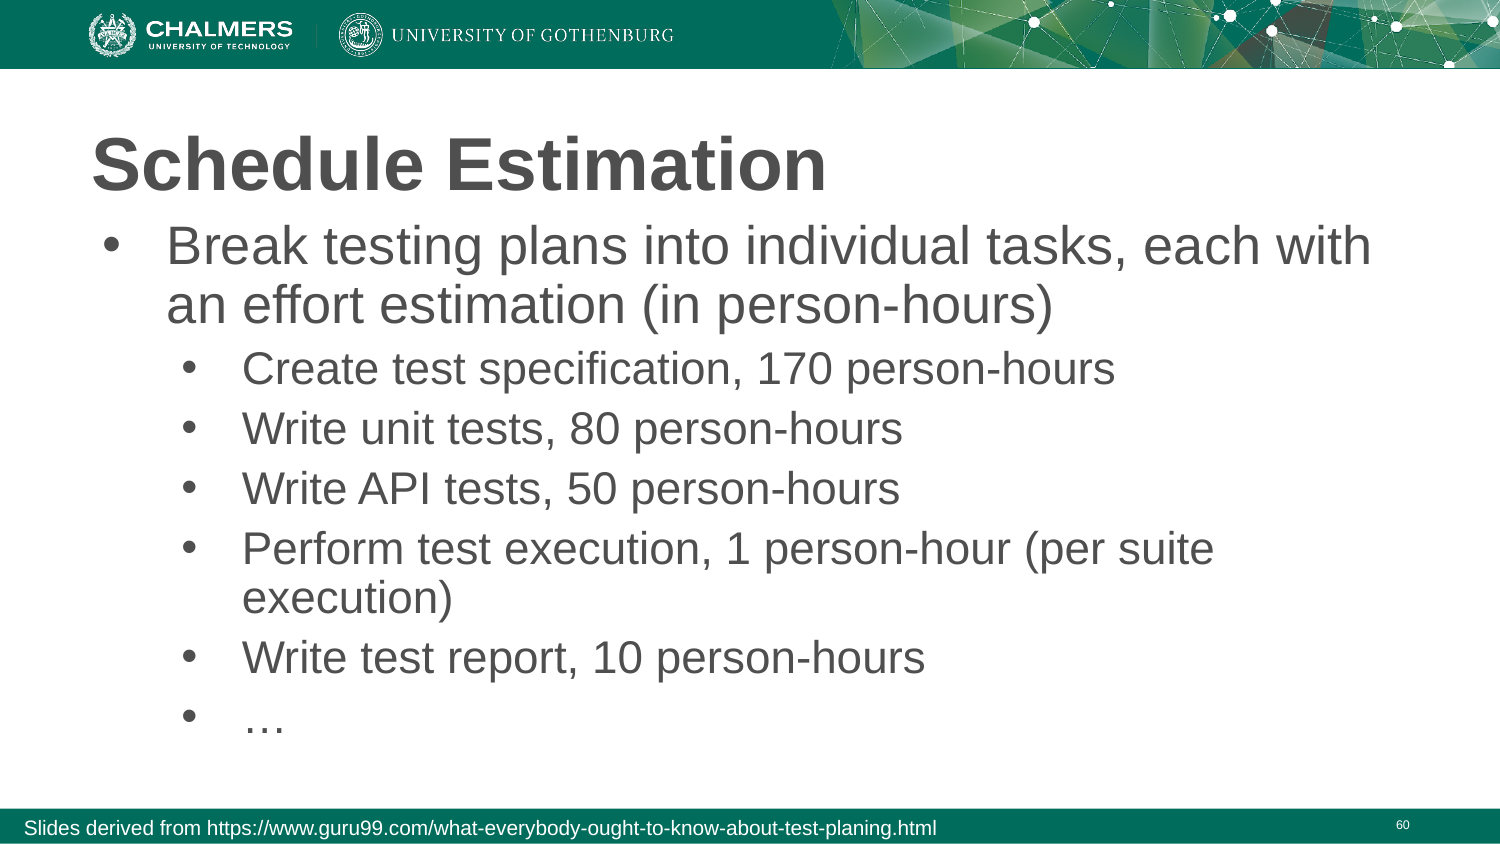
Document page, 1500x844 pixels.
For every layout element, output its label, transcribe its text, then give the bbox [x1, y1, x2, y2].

picture [64, 0, 696, 85]
picture [759, 0, 1500, 68]
text_box Slides derived from https://www.guru99.com/what-everybody-ought-to-know-about-test-planing.html [8, 800, 1161, 844]
slide_number ‹#› [1161, 809, 1425, 844]
list Break testing plans into individual tasks, each with an effort estimation (in person-hours) Create test specification, 170 person-hours Write unit tests, 80 person-hours Write API tests, 50 person-hours Perform test execution, 1 person-hour (per suite execution) Write test report, 10 person-hours … [76, 210, 1425, 782]
title Schedule Estimation [76, 100, 1425, 210]
